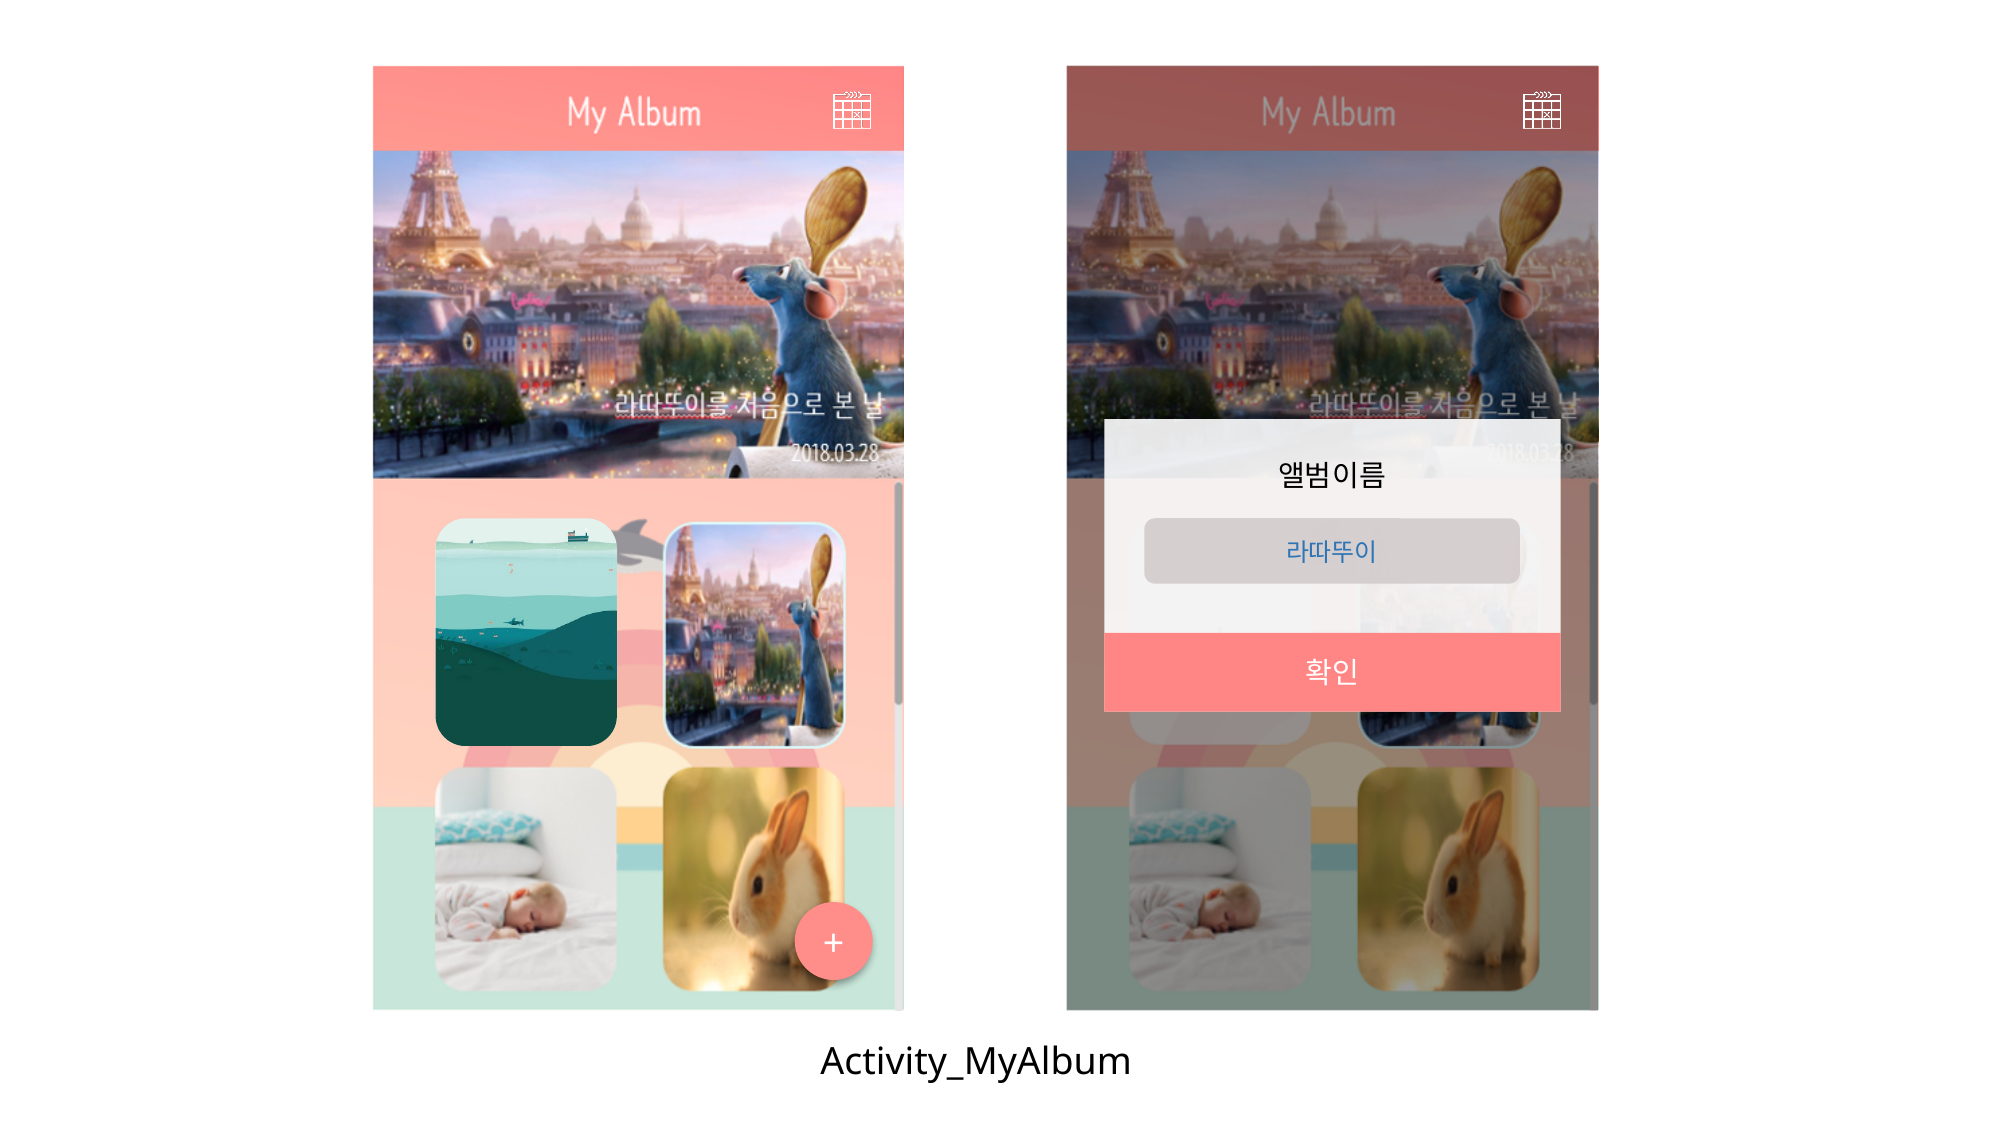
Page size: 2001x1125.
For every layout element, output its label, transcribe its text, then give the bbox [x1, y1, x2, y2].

picture [372, 65, 904, 1011]
text_box Activity_MyAlbum [805, 1029, 1147, 1090]
picture [1066, 65, 1599, 1011]
